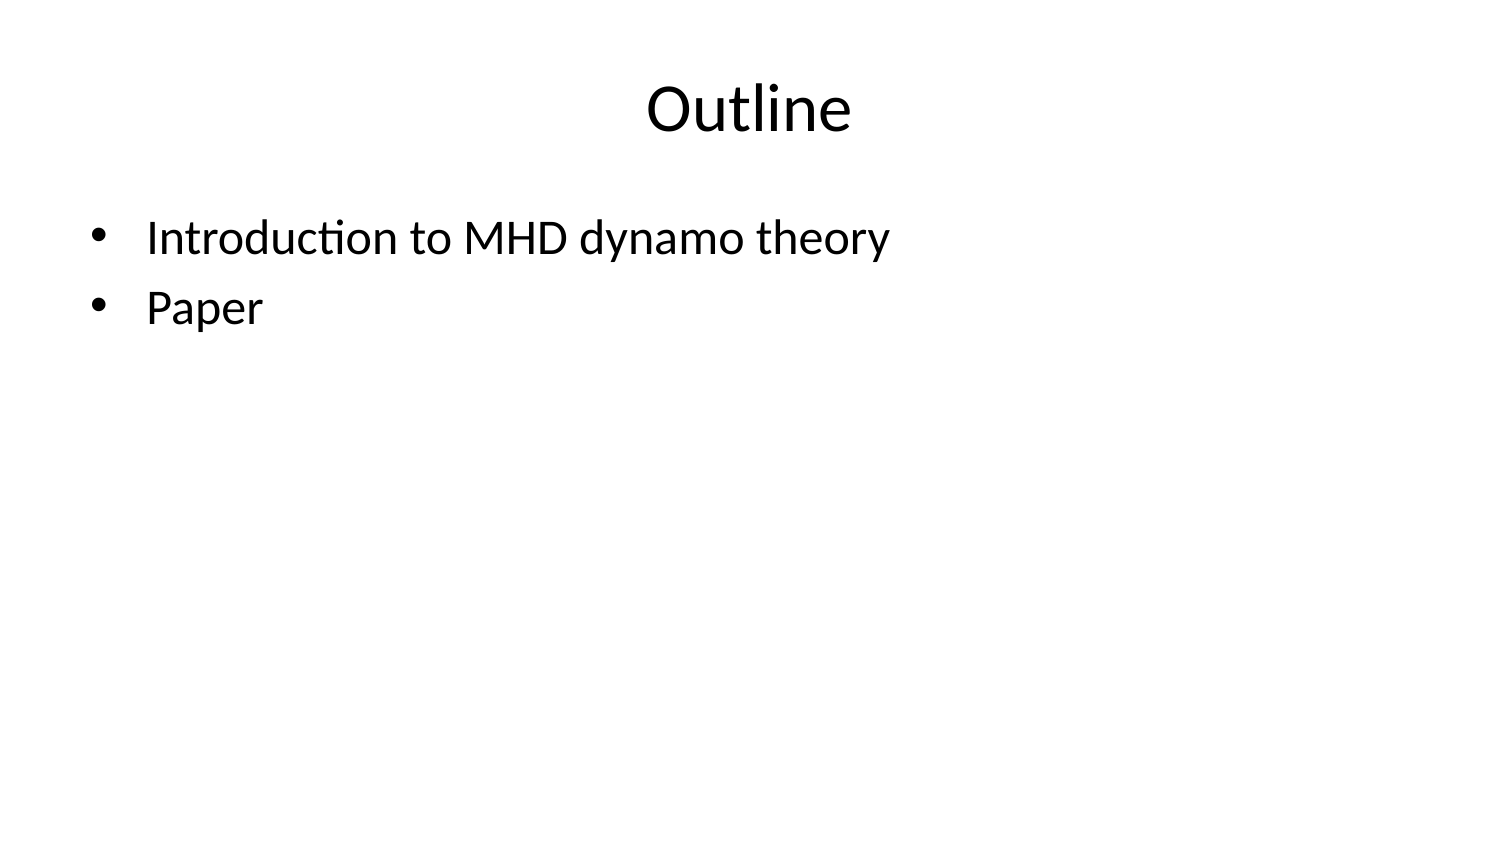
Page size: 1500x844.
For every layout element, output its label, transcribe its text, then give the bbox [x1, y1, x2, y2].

list Introduction to MHD dynamo theory Paper [75, 196, 1425, 754]
title Outline [75, 33, 1425, 175]
